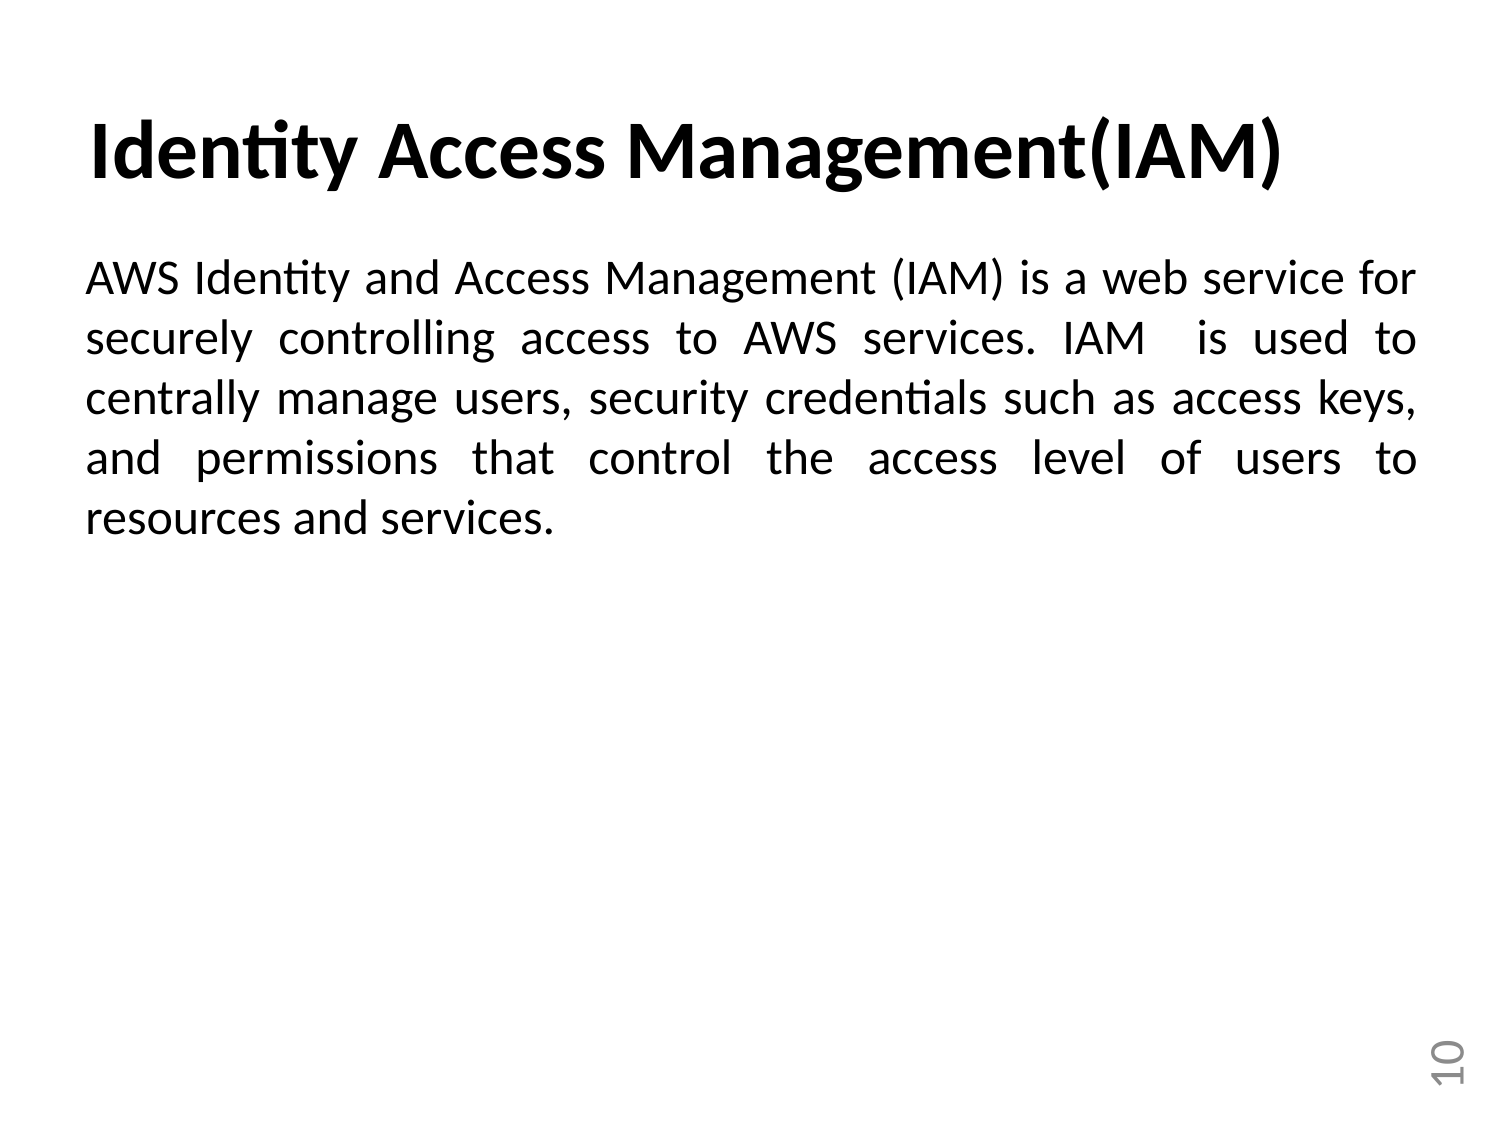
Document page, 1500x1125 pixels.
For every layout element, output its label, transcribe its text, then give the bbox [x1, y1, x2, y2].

slide_number 10 [1412, 1025, 1475, 1125]
text_box AWS Identity and Access Management (IAM) is a web service for securely controlling access to AWS services. IAM is used to centrally manage users, security credentials such as access keys, and permissions that control the access level of users to resources and services. [70, 237, 1434, 553]
text_box Identity Access Management(IAM) [74, 87, 1438, 203]
